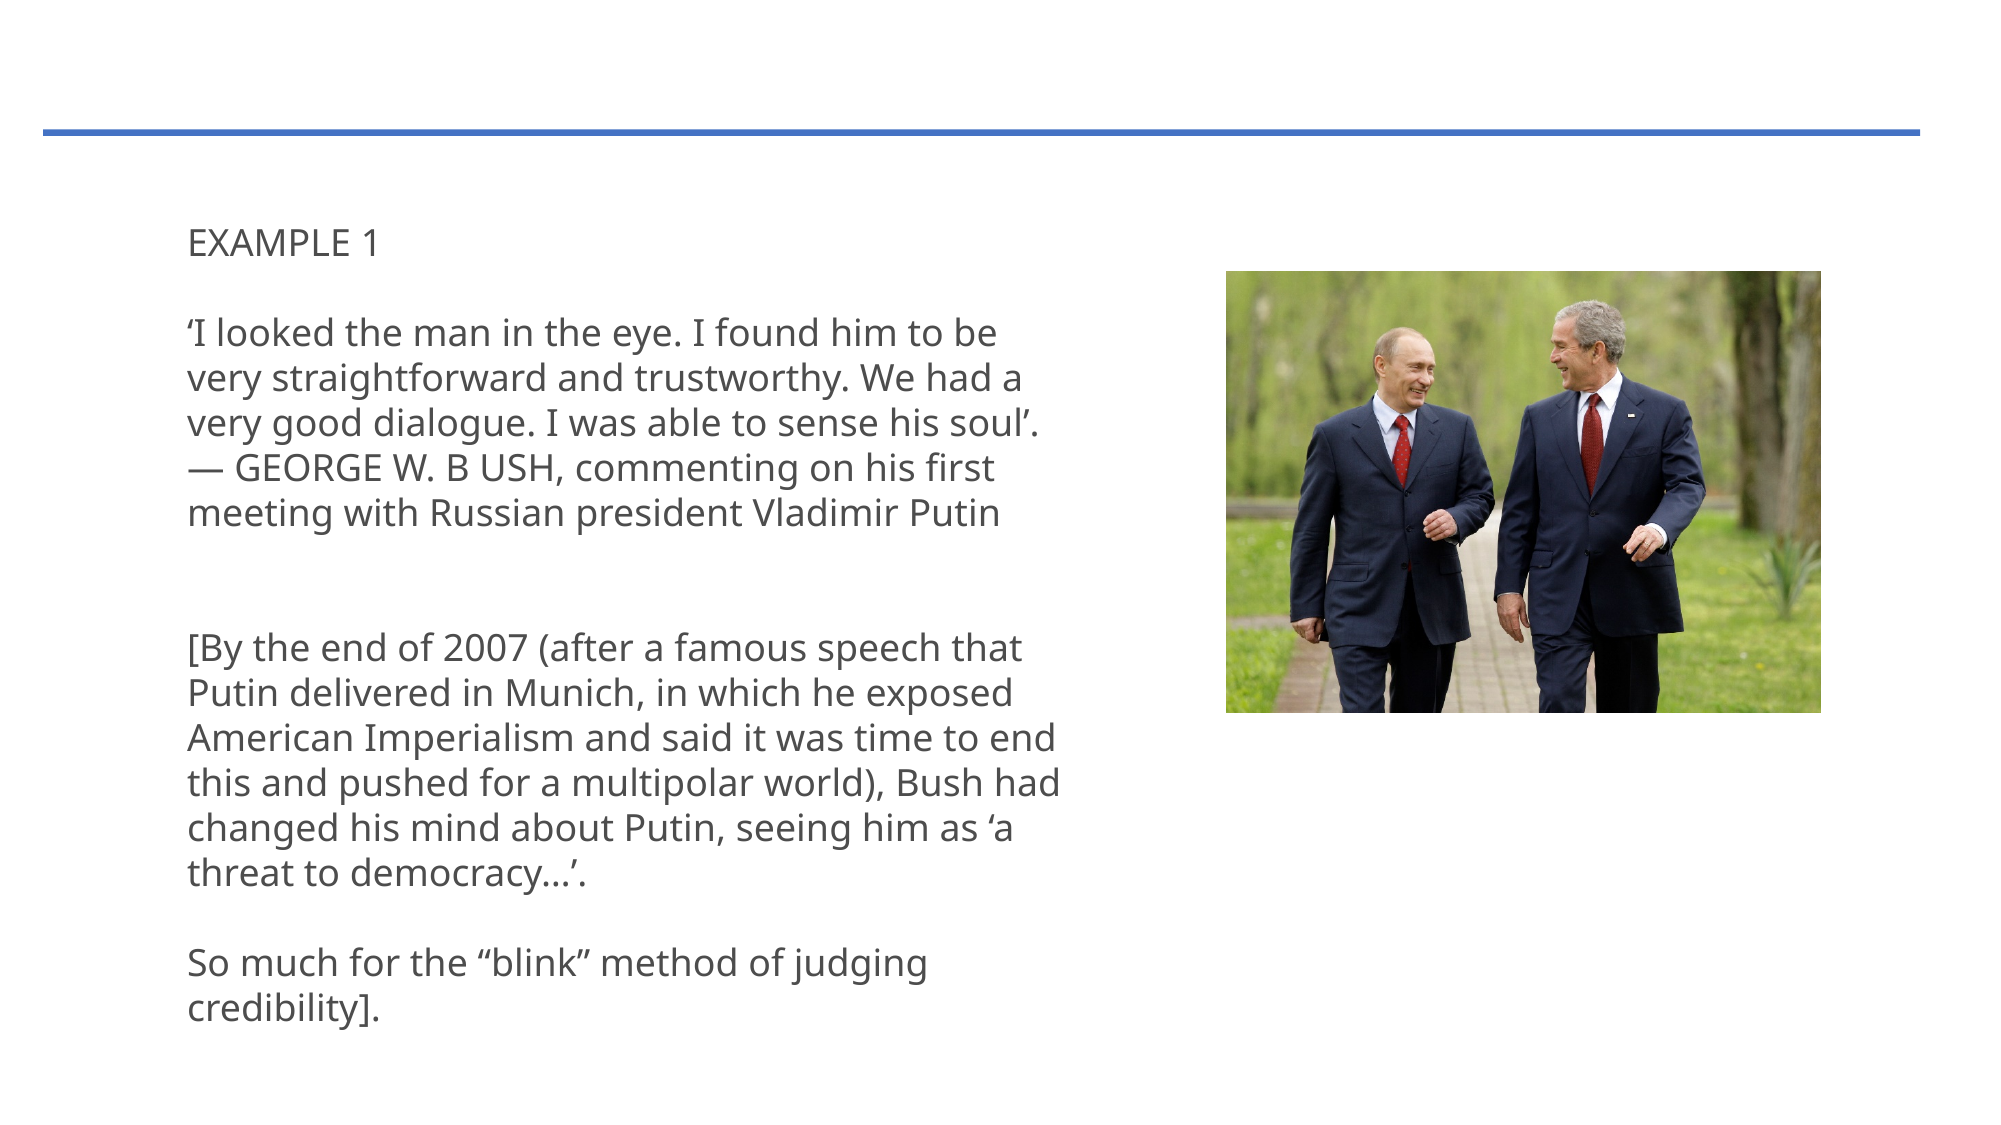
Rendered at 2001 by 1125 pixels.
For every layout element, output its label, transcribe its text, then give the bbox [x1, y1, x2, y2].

text_box [42, 128, 1921, 137]
text_box EXAMPLE 1 ‘I looked the man in the eye. I found him to be very straightforward and trustworthy. We had a very good dialogue. I was able to sense his soul’. — GEORGE W. B USH, commenting on his first meeting with Russian president Vladimir Putin [By the end of 2007 (after a famous speech that Putin delivered in Munich, in which he exposed American Imperialism and said it was time to end this and pushed for a multipolar world), Bush had changed his mind about Putin, seeing him as ‘a threat to democracy…’. So much for the “blink” method of judging credibility]. [172, 211, 1097, 1037]
picture [1226, 271, 1821, 713]
